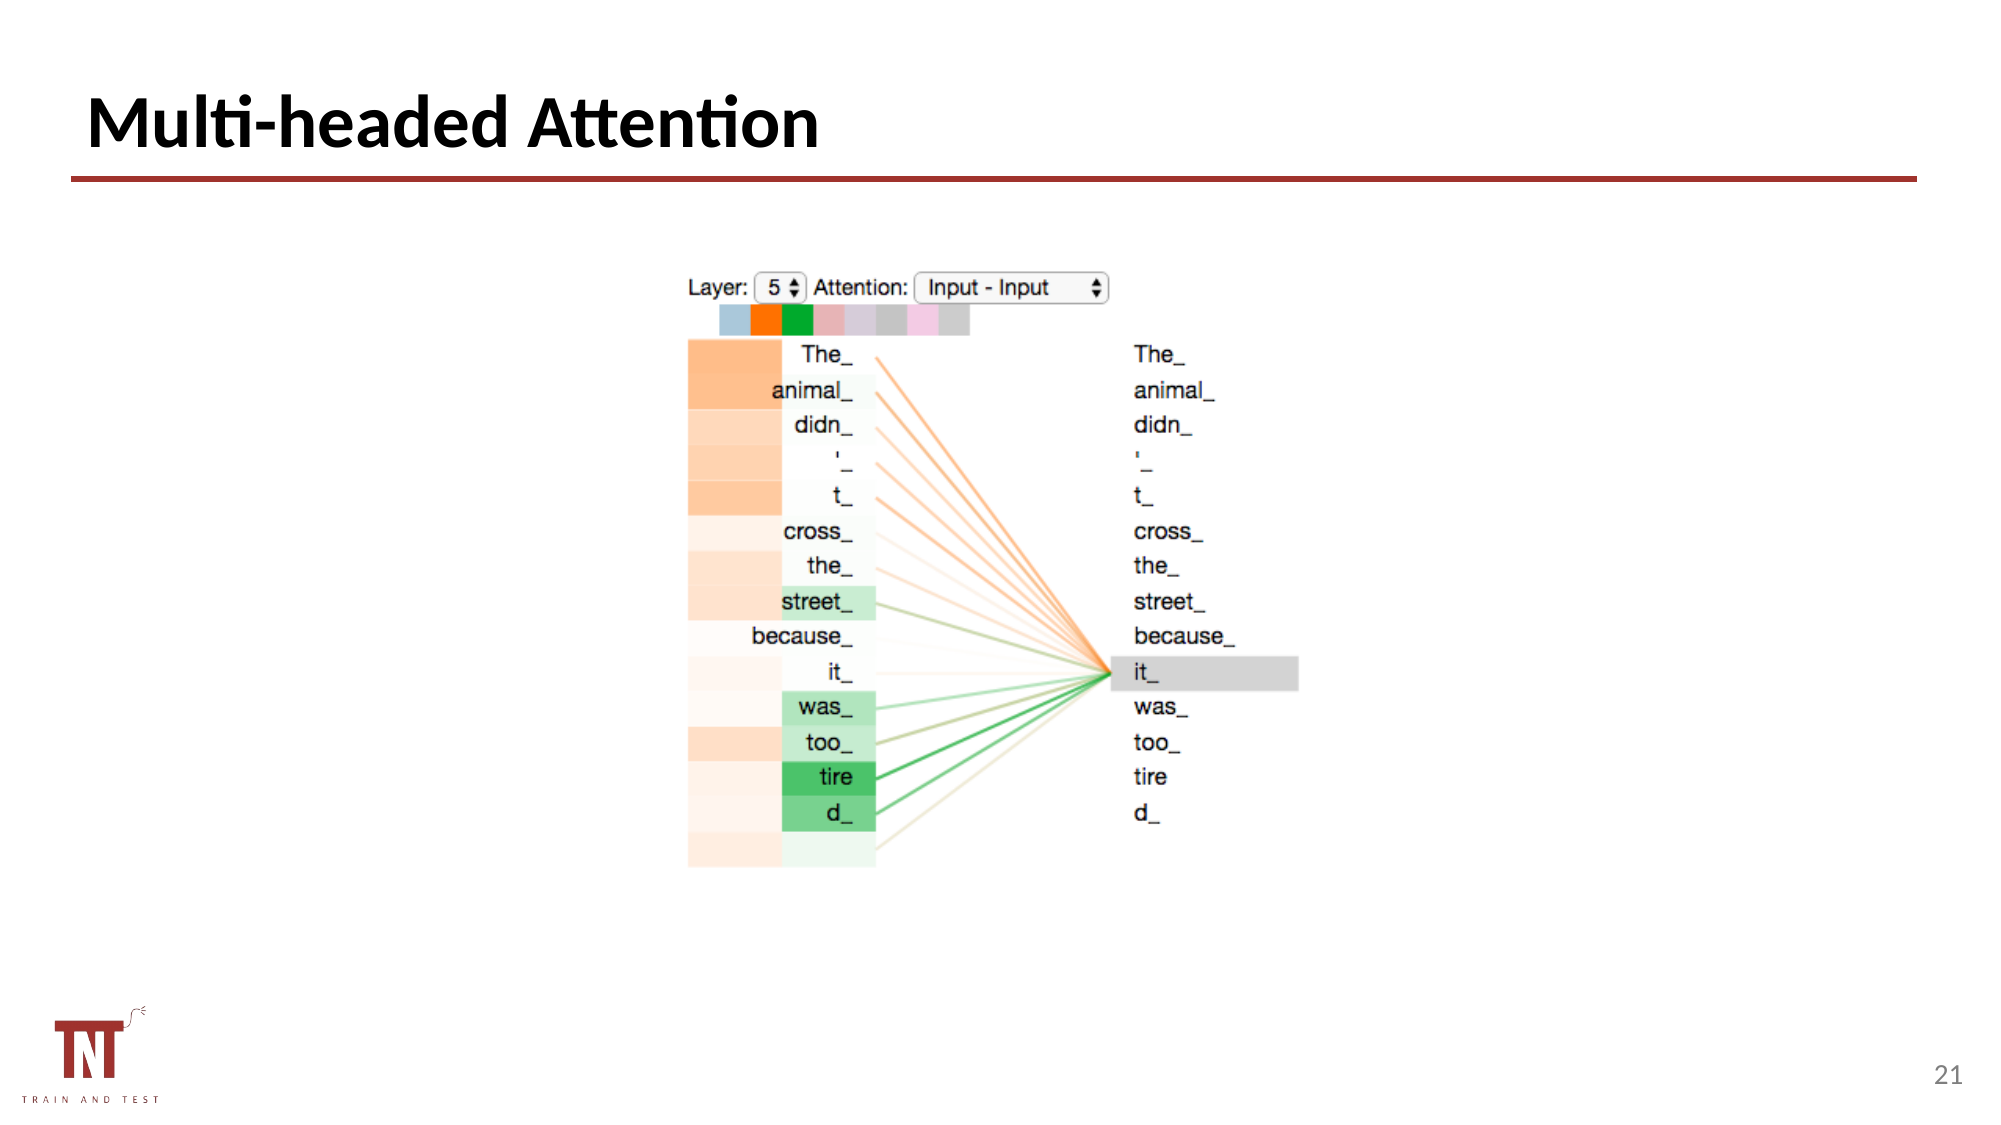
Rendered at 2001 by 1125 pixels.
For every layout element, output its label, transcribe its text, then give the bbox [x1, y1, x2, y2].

picture [657, 253, 1343, 872]
slide_number ‹#› [1528, 1042, 1979, 1103]
picture [21, 1003, 160, 1110]
title Multi-headed Attention [71, 59, 1917, 175]
